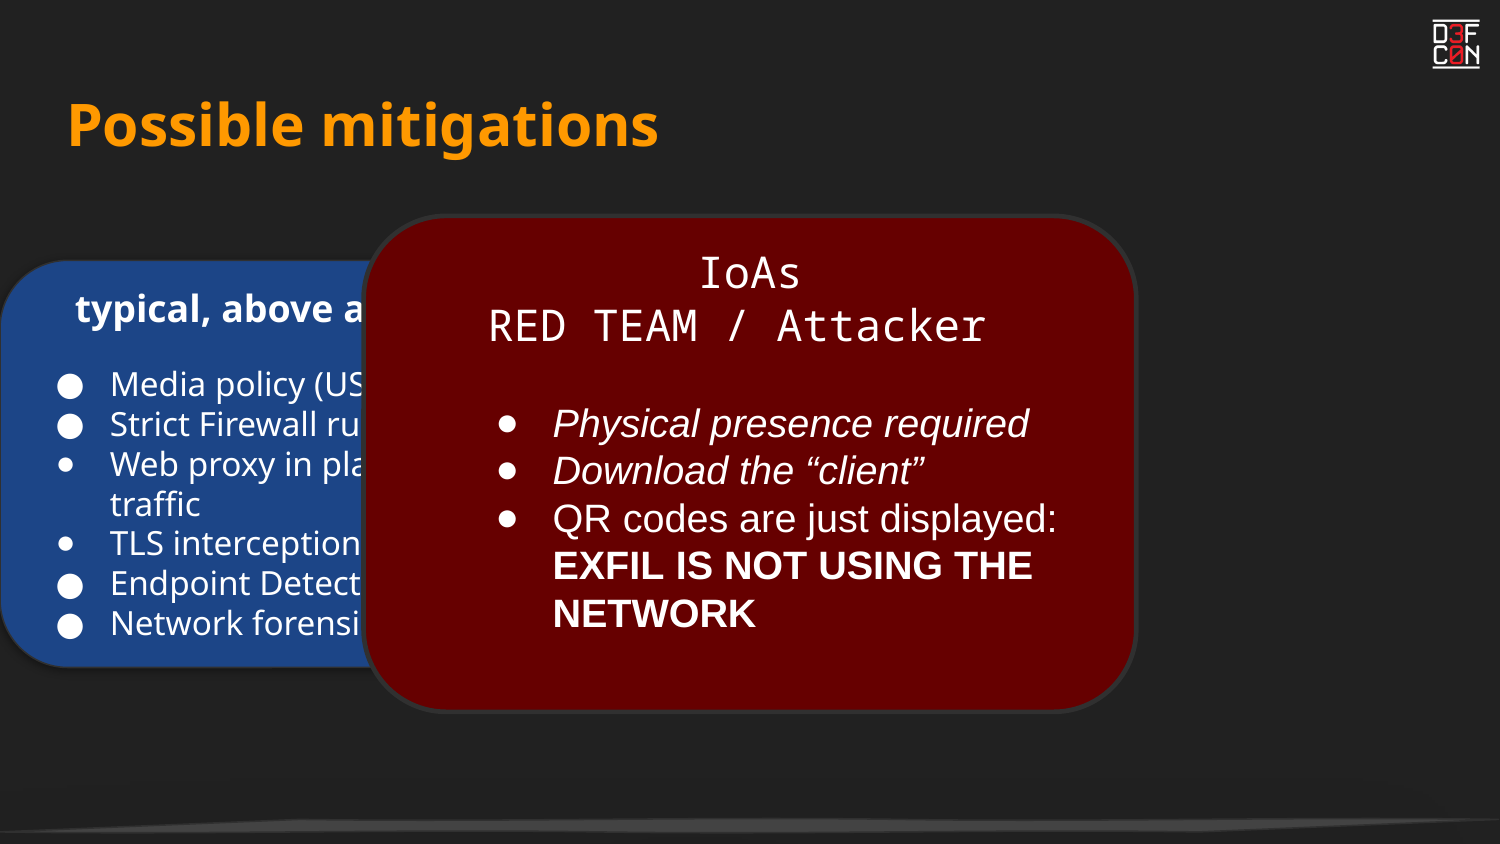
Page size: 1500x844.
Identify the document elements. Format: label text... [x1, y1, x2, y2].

text_box typical, above average capabilities Media policy (USB..) Strict Firewall rules (no SMB out, etc.) Web proxy in place to tunnel all egress traffic TLS interception to see things in clear Endpoint Detection & Response Network forensics [0, 260, 372, 668]
picture [1432, 15, 1480, 73]
text_box IoAs RED TEAM / Attacker Physical presence required Download the “client” QR codes are just displayed: EXFIL IS NOT USING THE NETWORK [363, 215, 1137, 712]
title Possible mitigations [51, 72, 1449, 167]
